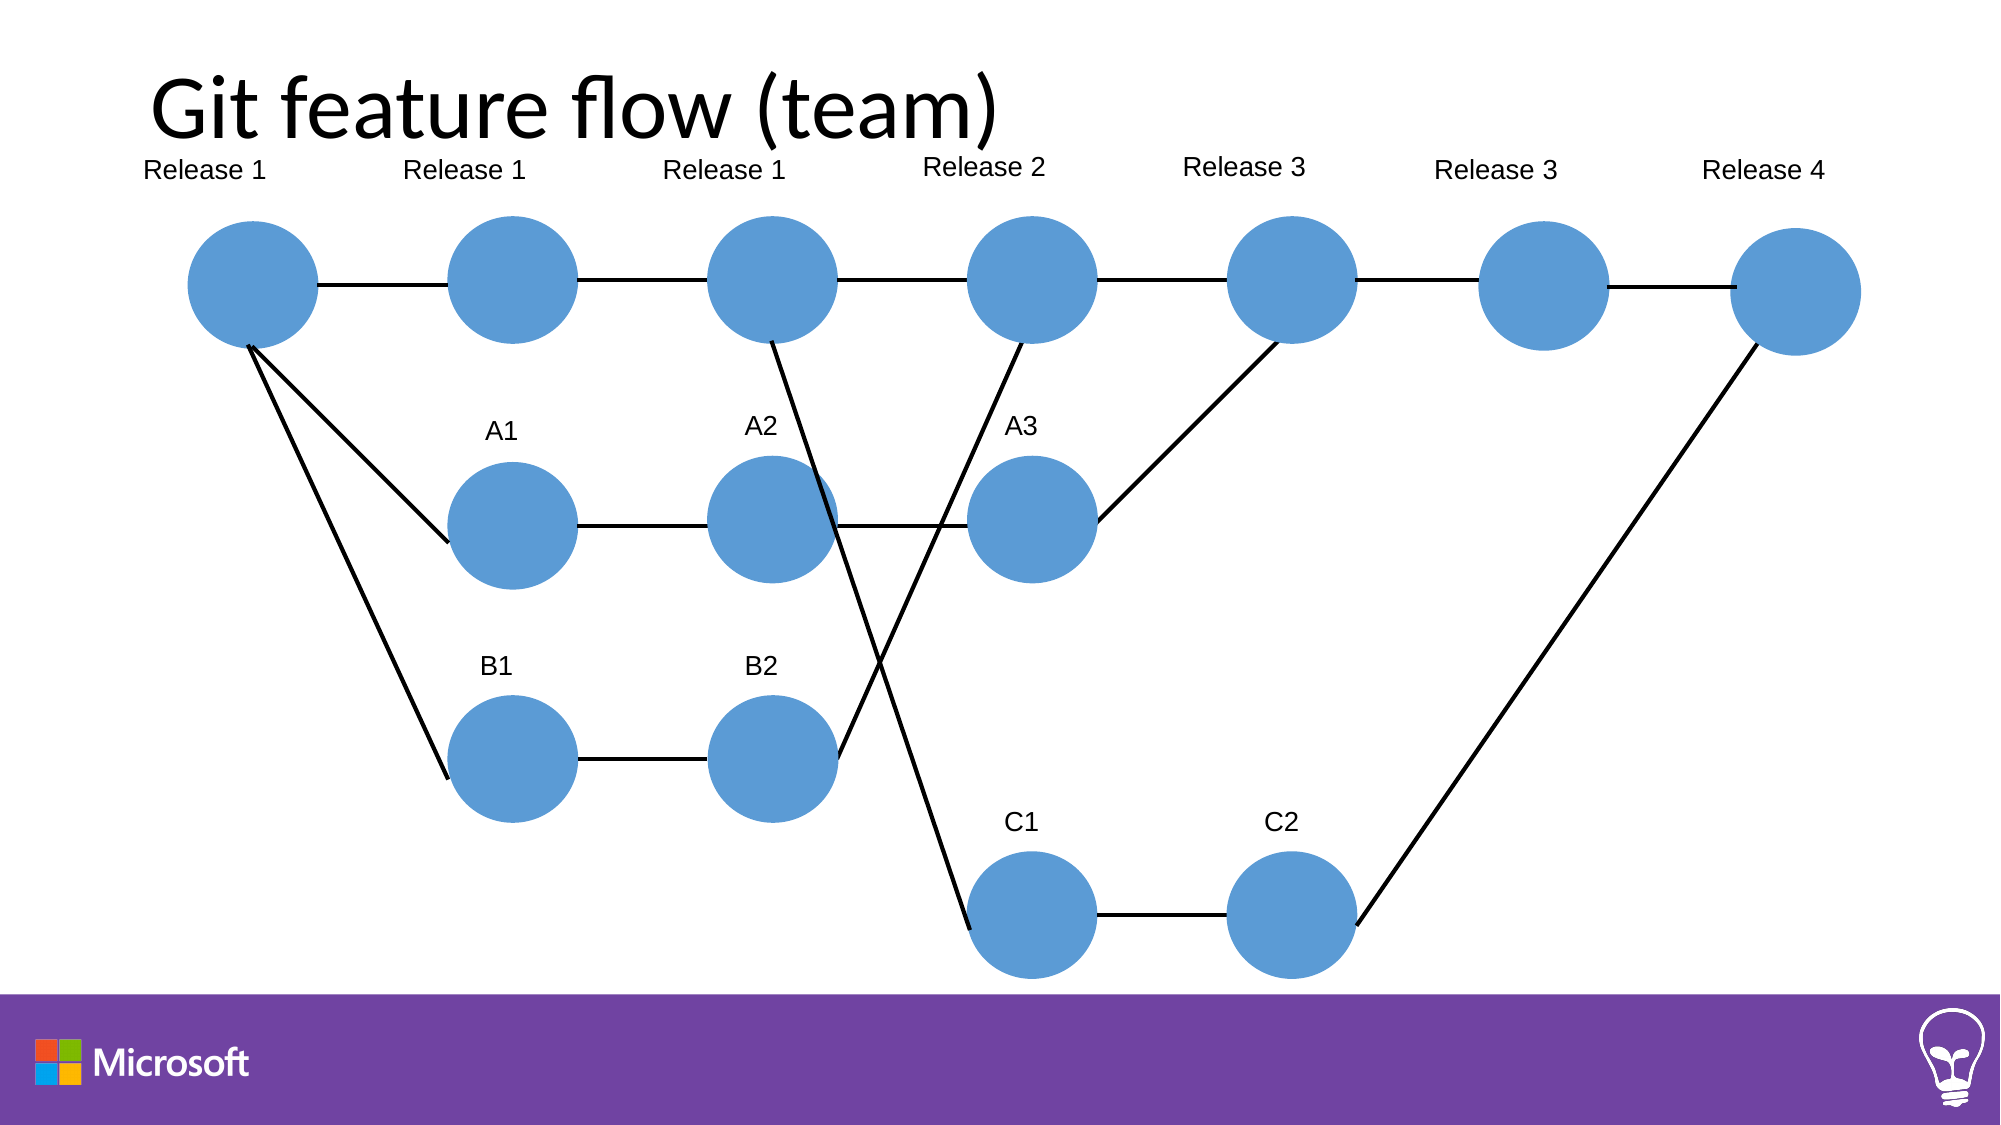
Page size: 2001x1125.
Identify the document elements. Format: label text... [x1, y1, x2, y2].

text_box Release 1 [395, 144, 535, 193]
text_box B2 [736, 639, 787, 689]
text_box [967, 455, 1098, 584]
text_box Release 4 [1693, 144, 1834, 193]
title Git feature flow (team) [135, 0, 1861, 218]
text_box Release 1 [135, 144, 275, 193]
text_box [1730, 228, 1862, 356]
text_box [447, 695, 579, 823]
text_box C2 [1256, 796, 1308, 845]
text_box Release 2 [914, 140, 1054, 190]
text_box A1 [477, 405, 527, 454]
text_box [187, 221, 319, 349]
text_box Release 3 [1426, 144, 1566, 193]
text_box [707, 695, 839, 823]
picture [1919, 1008, 1985, 1107]
text_box [966, 216, 1098, 344]
text_box [707, 455, 838, 584]
text_box [1226, 851, 1358, 979]
text_box [1226, 216, 1358, 344]
text_box A2 [736, 400, 787, 449]
text_box A3 [996, 400, 1047, 449]
text_box Release 1 [654, 144, 795, 193]
picture [6, 1012, 278, 1112]
text_box B1 [471, 639, 522, 689]
text_box Release 3 [1174, 140, 1314, 190]
text_box C1 [996, 796, 1048, 845]
text_box [707, 216, 838, 344]
text_box [447, 216, 579, 344]
text_box [1478, 223, 1610, 351]
text_box [966, 851, 1098, 979]
text_box [447, 461, 579, 590]
